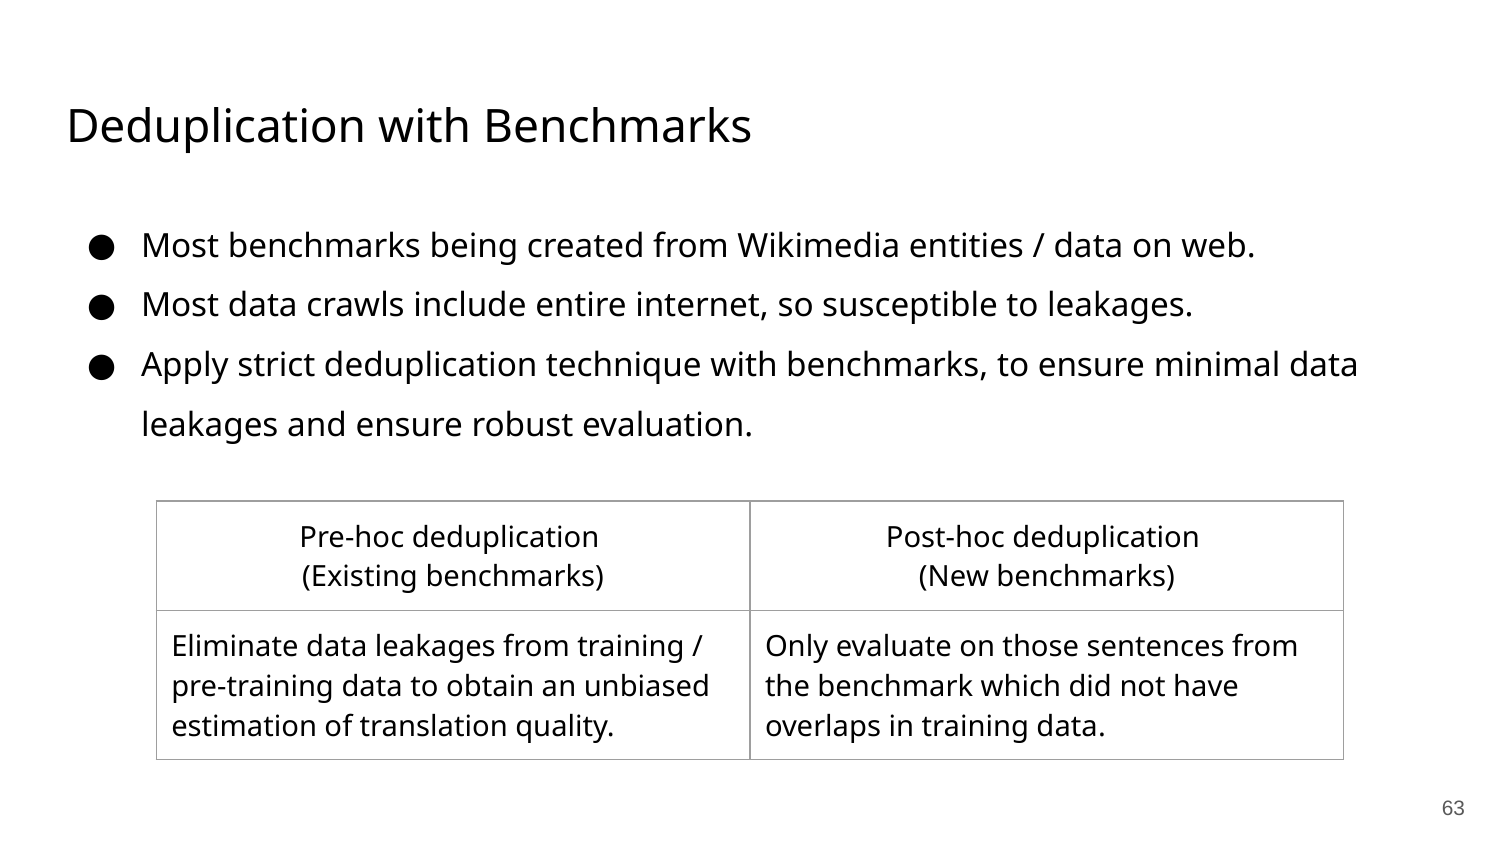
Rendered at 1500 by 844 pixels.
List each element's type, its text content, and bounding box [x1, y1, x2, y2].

list Most benchmarks being created from Wikimedia entities / data on web. Most data crawls include entire internet, so susceptible to leakages. Apply strict deduplication technique with benchmarks, to ensure minimal data leakages and ensure robust evaluation. [51, 189, 1449, 750]
table_cell Eliminate data leakages from training / pre-training data to obtain an unbiased estimation of translation quality. [157, 611, 749, 759]
table_header Post-hoc deduplication (New benchmarks) [751, 502, 1343, 610]
title Deduplication with Benchmarks [51, 72, 1449, 167]
slide_number ‹#› [1389, 776, 1480, 842]
table_cell Only evaluate on those sentences from the benchmark which did not have overlaps in training data. [751, 611, 1343, 759]
table_header Pre-hoc deduplication (Existing benchmarks) [157, 502, 749, 610]
